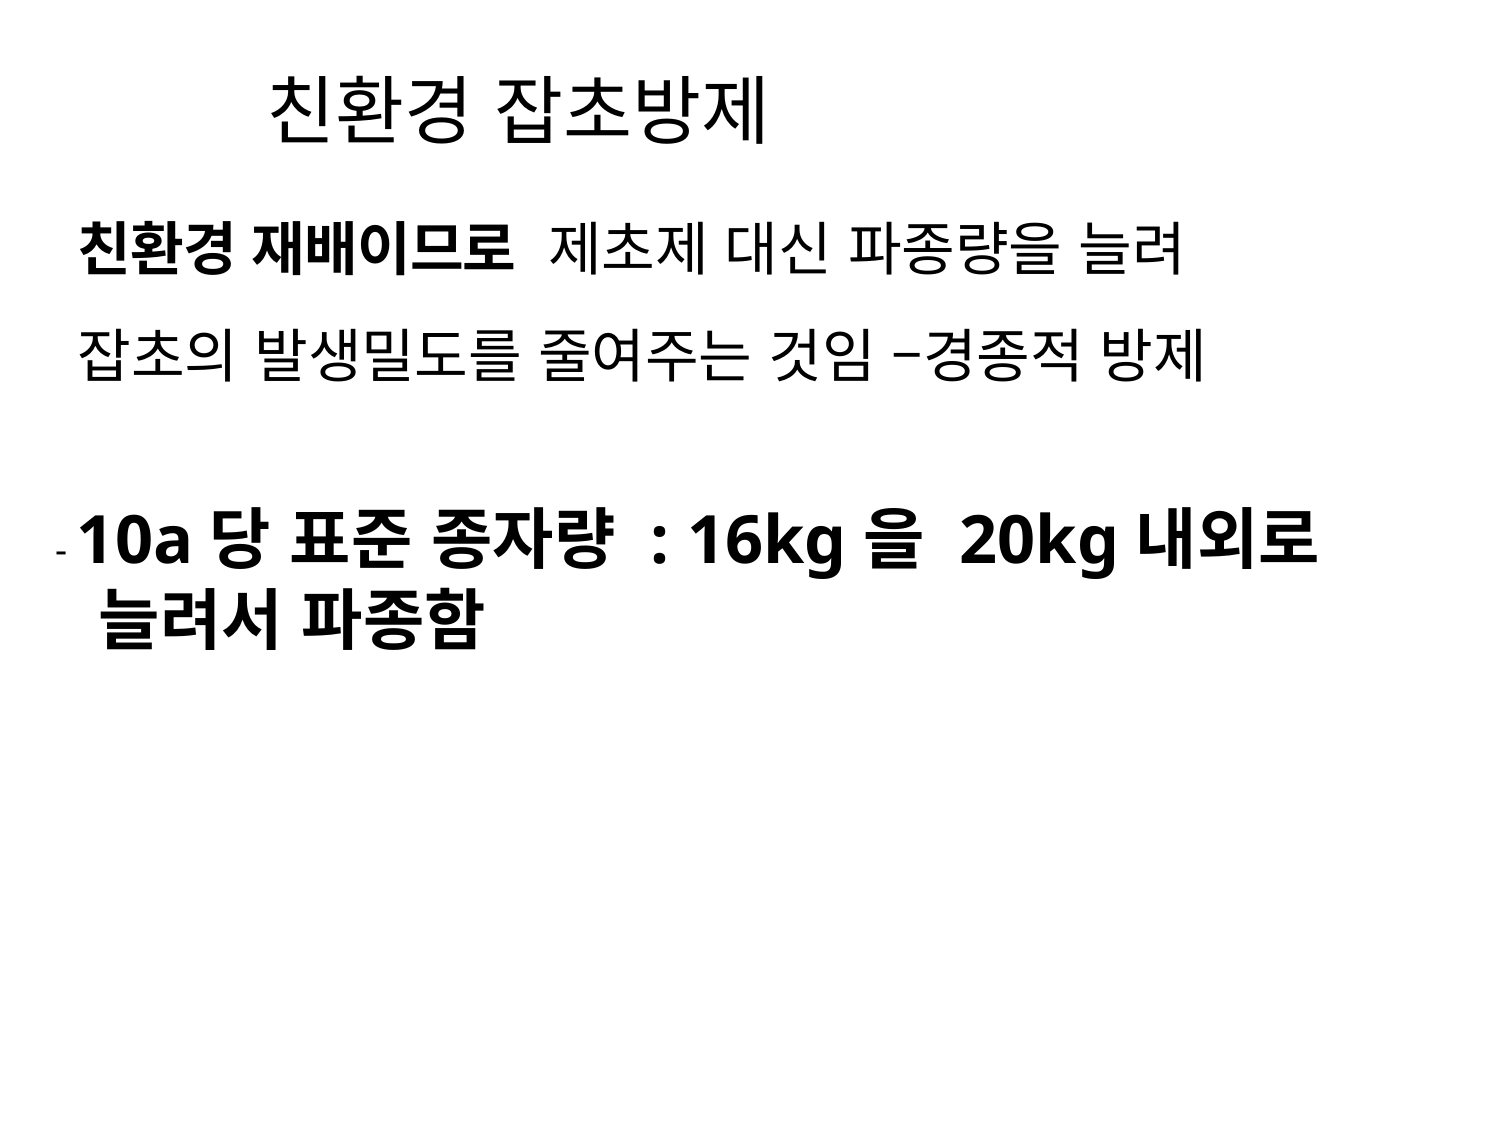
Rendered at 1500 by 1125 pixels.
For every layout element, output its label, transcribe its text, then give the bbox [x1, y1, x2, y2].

text_box 친환경 재배이므로 제초제 대신 파종량을 늘려 잡초의 발생밀도를 줄여주는 것임 –경종적 방제 - 10a당 표준 종자량 : 16kg을 20kg내외로 늘려서 파종함 [45, 175, 1421, 728]
title 친환경 잡초방제 [47, 12, 988, 175]
